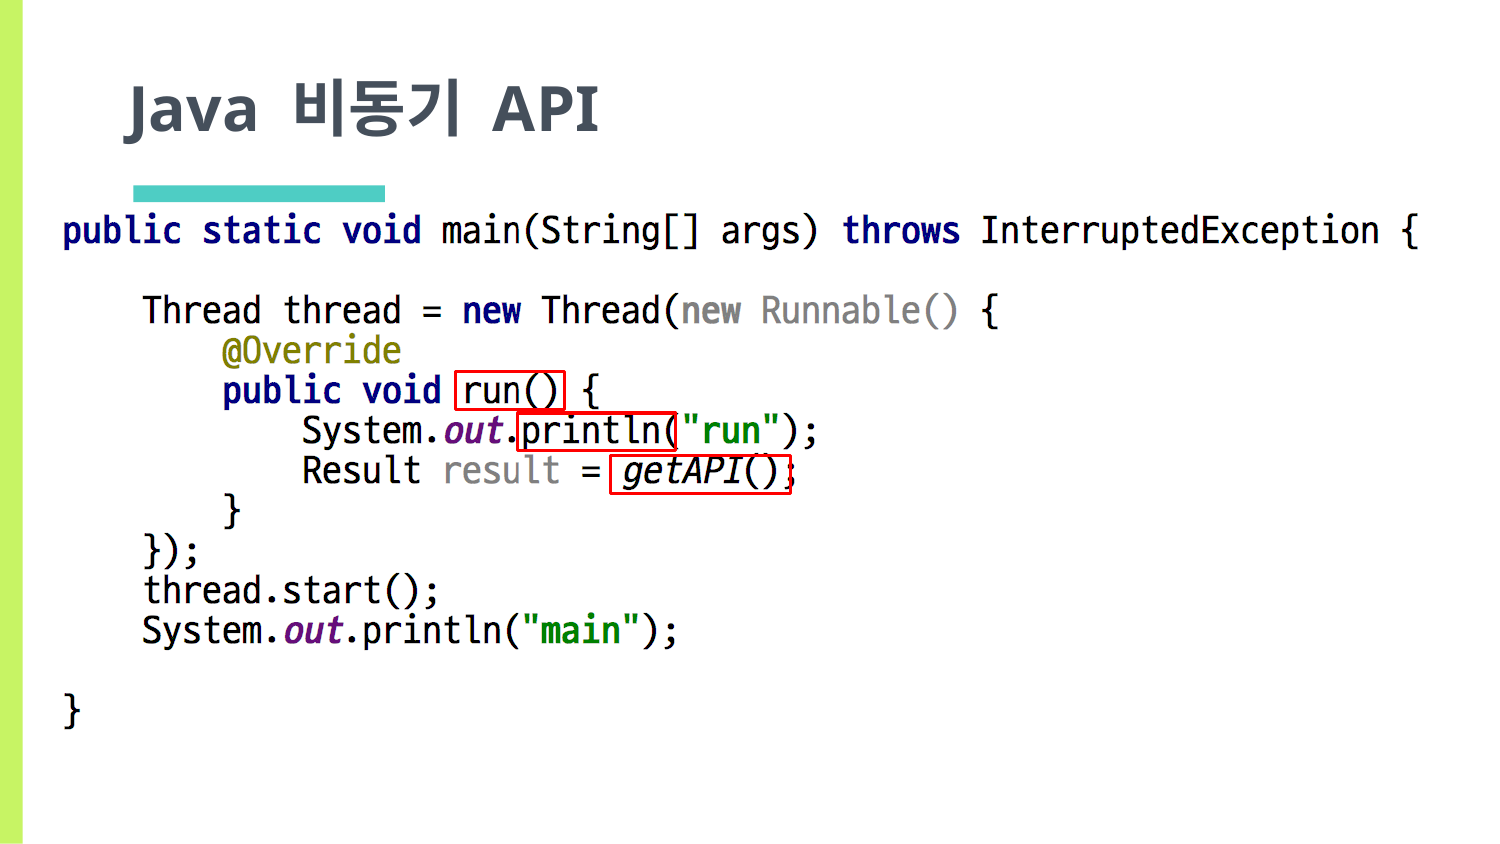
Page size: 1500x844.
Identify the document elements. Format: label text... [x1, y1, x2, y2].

title Java 비동기 API [113, 0, 1387, 159]
picture [54, 206, 1446, 742]
